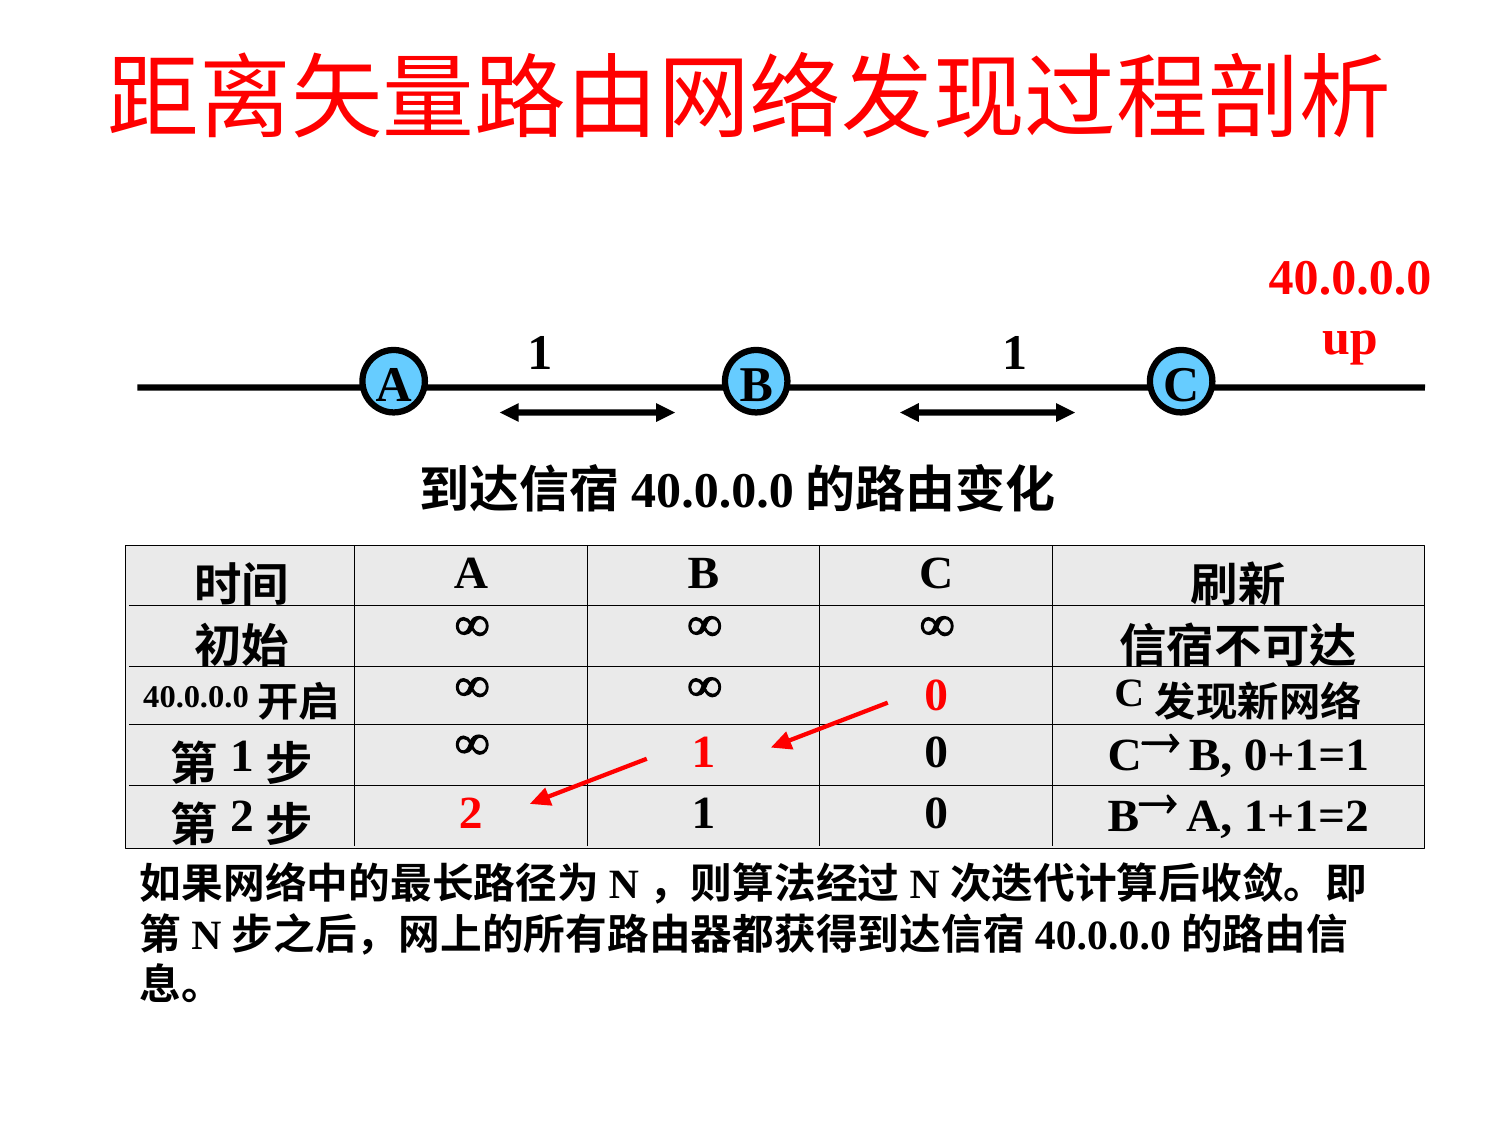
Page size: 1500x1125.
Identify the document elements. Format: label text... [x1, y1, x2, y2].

text_box 40.0.0.0 up [1237, 237, 1463, 373]
text_box C [1149, 349, 1213, 413]
text_box 到达信宿40.0.0.0的路由变化 [187, 449, 1288, 522]
text_box [900, 406, 1075, 419]
text_box A [362, 349, 425, 413]
text_box [499, 406, 676, 419]
text_box B [724, 349, 788, 413]
text_box 1 1 [137, 312, 1450, 388]
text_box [112, 522, 1438, 869]
title 距离矢量路由网络发现过程剖析 [0, 0, 1500, 188]
text_box 如果网络中的最长路径为N，则算法经过N次迭代计算后收敛。即第N步之后，网上的所有路由器都获得到达信宿40.0.0.0的路由信息。 [124, 869, 1388, 1015]
